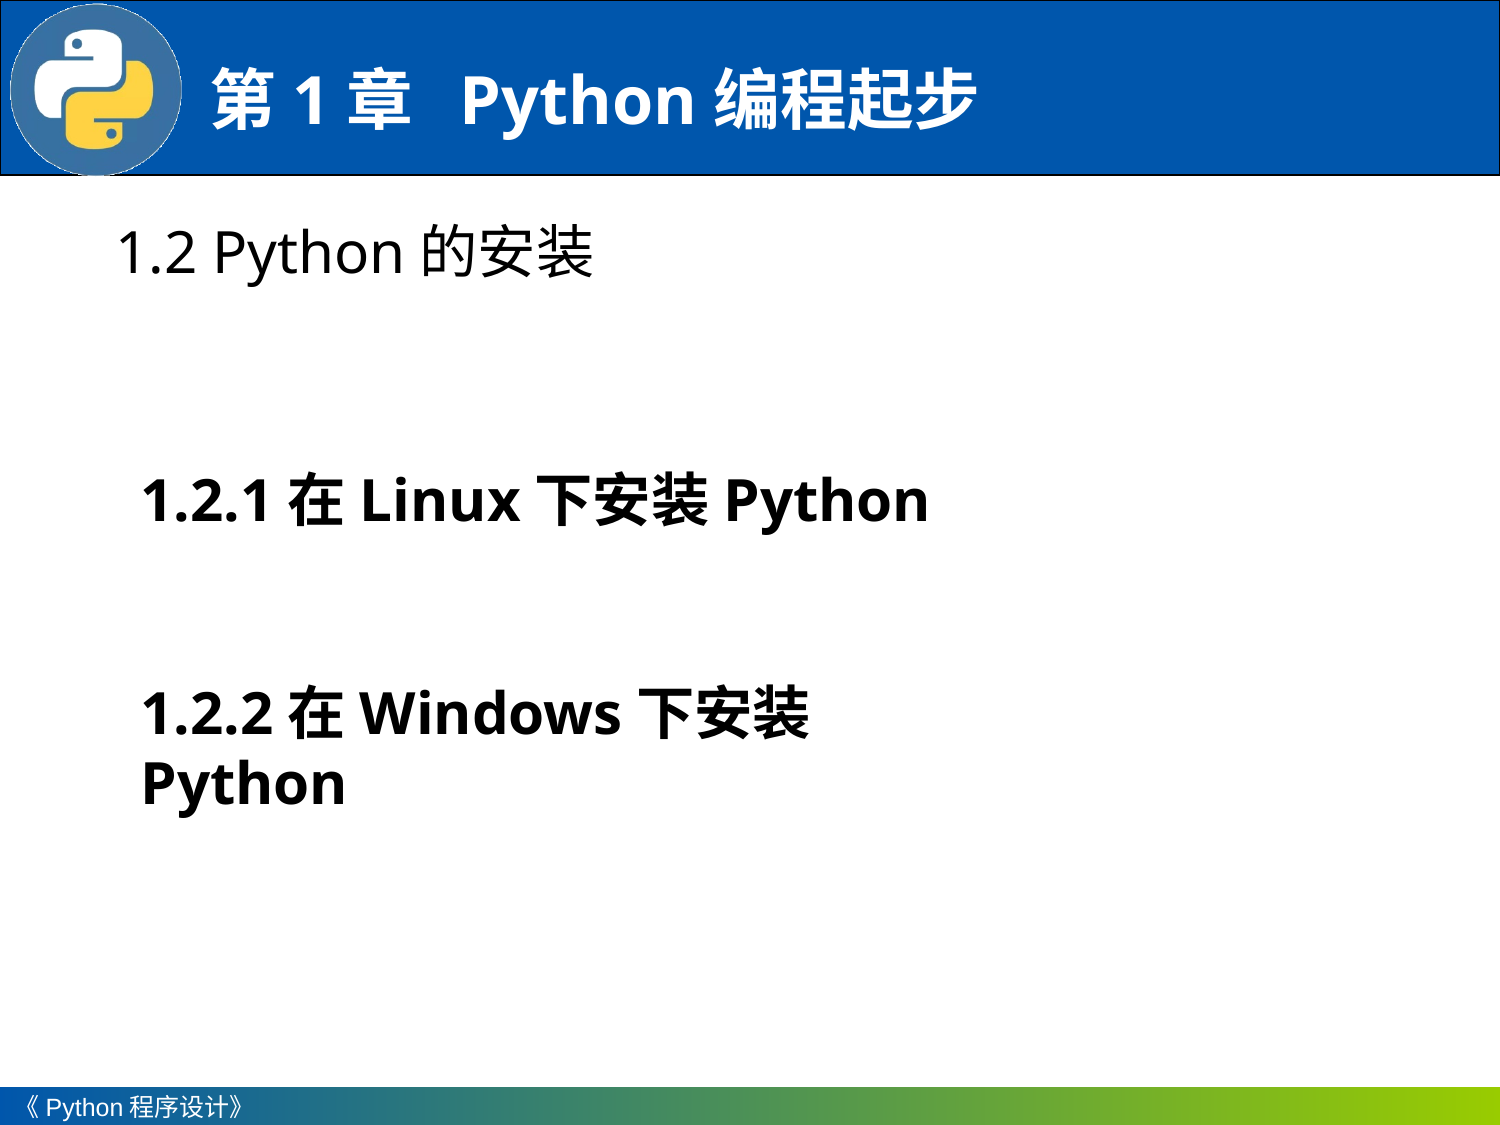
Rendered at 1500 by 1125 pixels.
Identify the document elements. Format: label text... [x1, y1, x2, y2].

picture [5, 0, 184, 178]
text_box 1.2.2在Windows下安装Python [126, 668, 925, 824]
list 1.2 Python的安装 [100, 208, 718, 303]
text_box 1.2.1在Linux下安装Python [126, 455, 960, 611]
